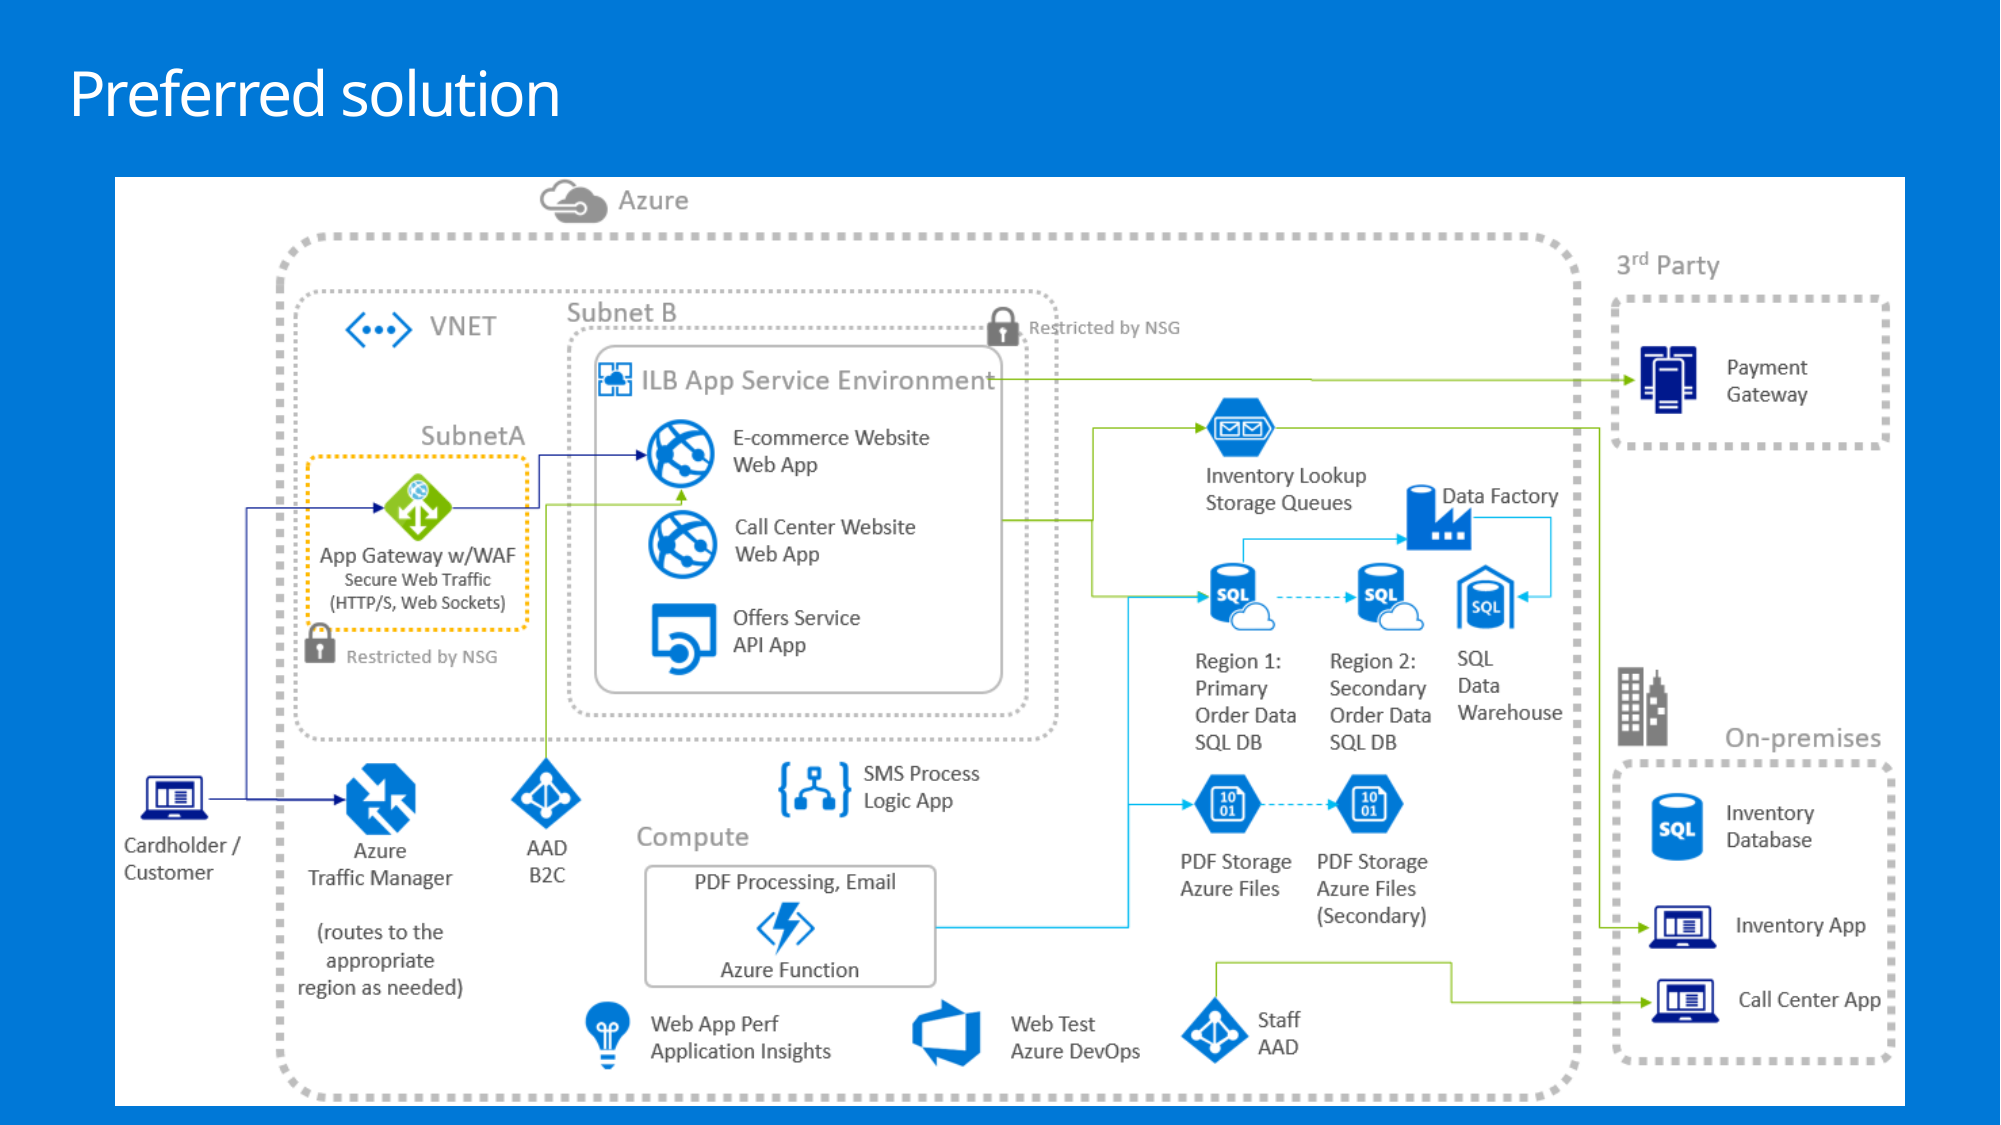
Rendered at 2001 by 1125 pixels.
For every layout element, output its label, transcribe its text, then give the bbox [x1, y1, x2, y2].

picture [115, 176, 1905, 1106]
title Preferred solution [44, 47, 1957, 196]
